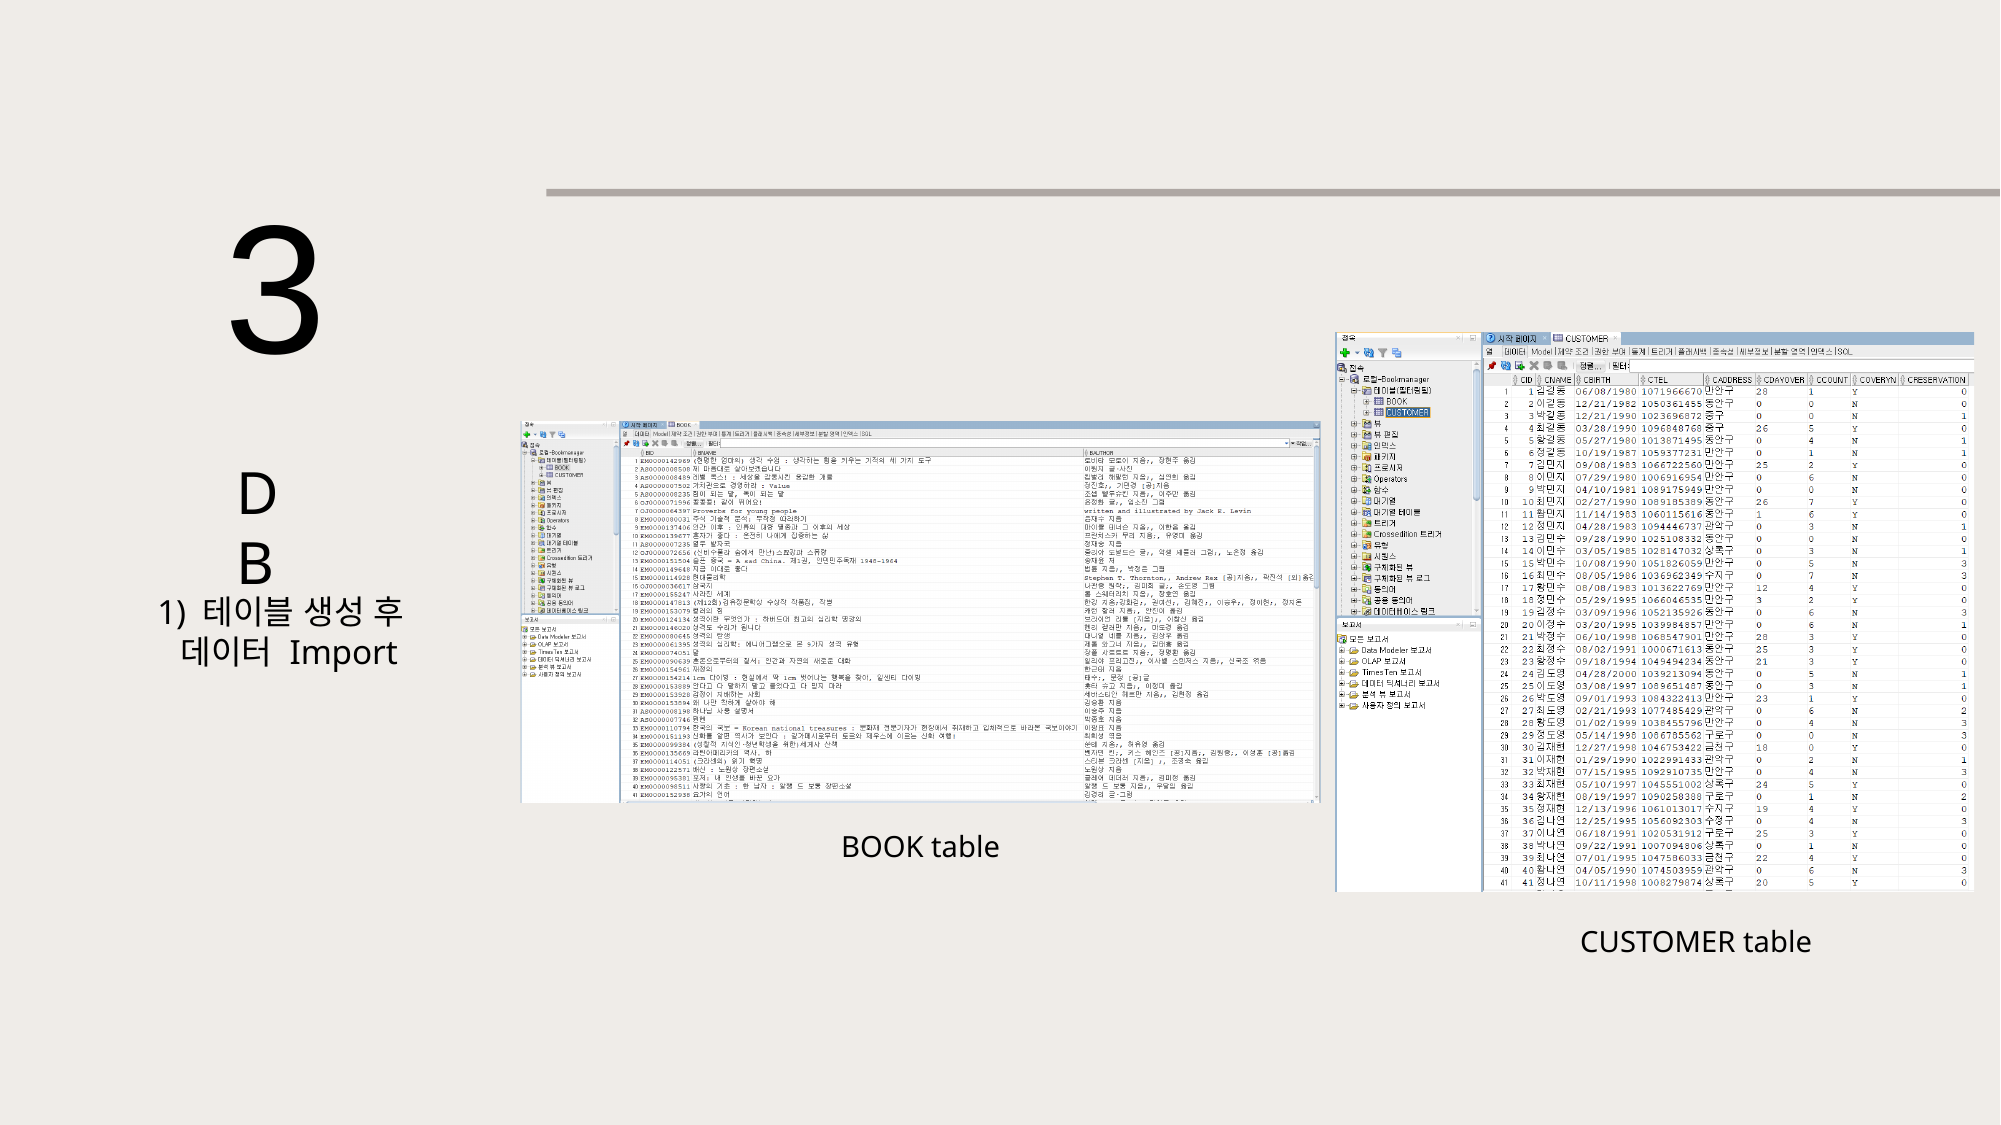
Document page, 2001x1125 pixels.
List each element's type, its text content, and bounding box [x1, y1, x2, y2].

picture [1335, 332, 1975, 892]
picture [520, 421, 1321, 803]
text_box 1) 테이블 생성 후 데이터 Import [114, 584, 448, 679]
text_box CUSTOMER table [1481, 915, 1911, 966]
text_box 3 [209, 162, 455, 398]
text_box BOOK table [706, 821, 1135, 872]
text_box [546, 188, 2000, 197]
text_box DB [221, 448, 332, 604]
